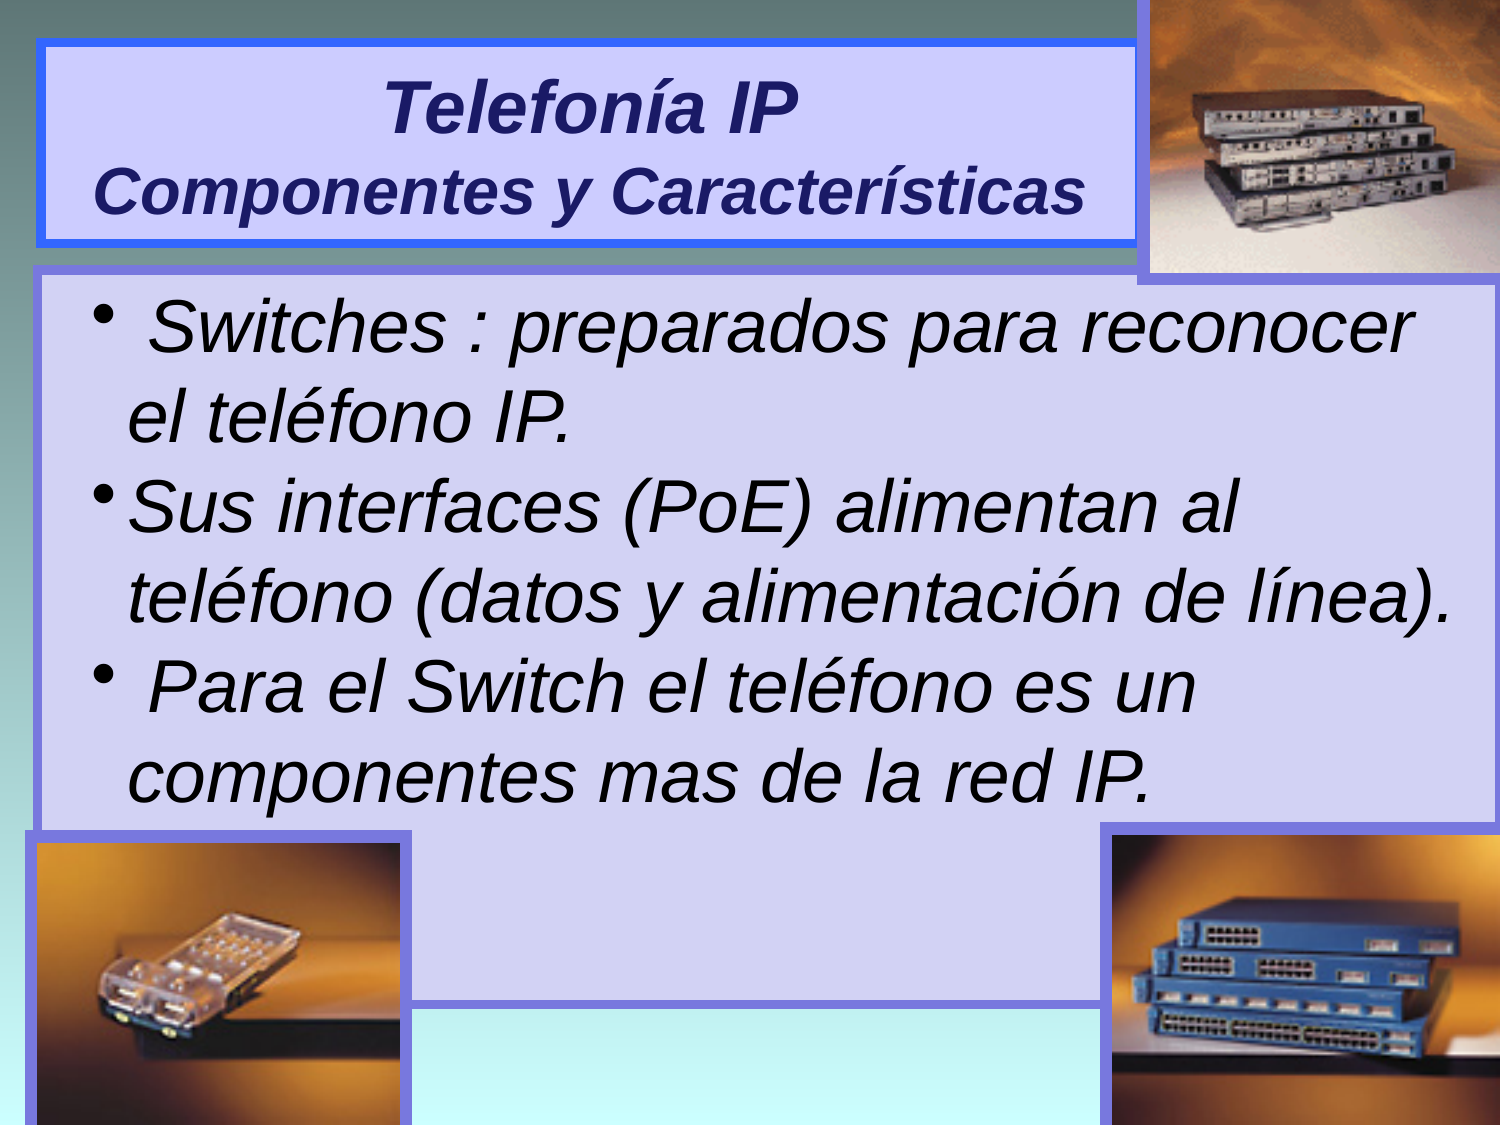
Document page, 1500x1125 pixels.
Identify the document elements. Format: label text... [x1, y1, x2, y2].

picture [37, 842, 401, 1125]
picture [1112, 834, 1500, 1125]
title Telefonía IP Componentes y Características [40, 42, 1137, 244]
picture [1149, 0, 1500, 273]
text_box Switches : preparados para reconocer el teléfono IP. Sus interfaces (PoE) alimentan al teléfono (datos y alimentación de línea). Para el Switch el teléfono es un componentes mas de la red IP. [37, 269, 1500, 1005]
